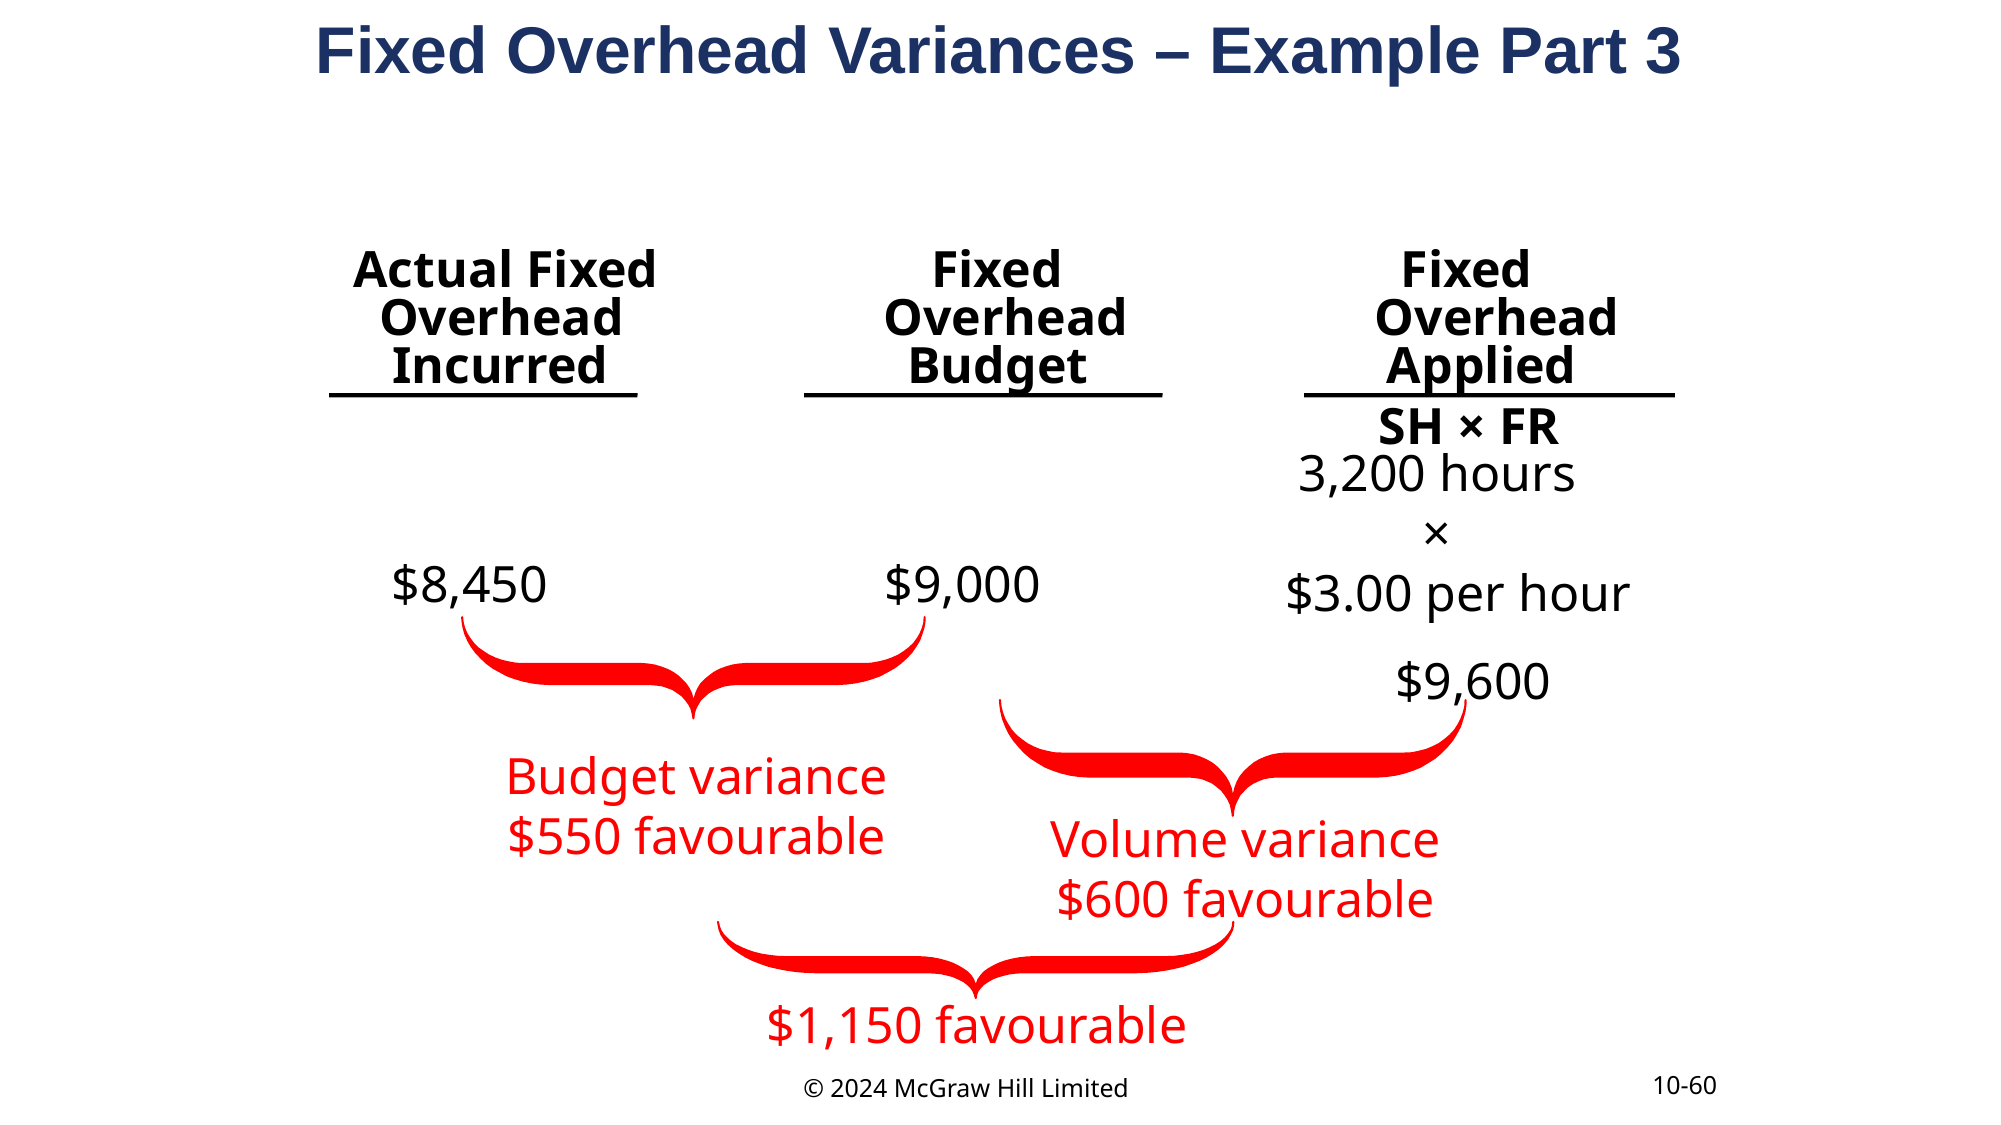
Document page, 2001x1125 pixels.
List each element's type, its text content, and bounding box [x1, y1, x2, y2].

text_box Actual Fixed Fixed Fixed Overhead Overhead Overhead Incurred Budget Applied [312, 242, 1725, 401]
text_box Budget variance $550 favourable [378, 737, 1016, 872]
text_box $9,600 [1380, 642, 1566, 717]
text_box 10-60 [1637, 1062, 1750, 1108]
text_box $9,000 [869, 545, 1056, 620]
text_box Volume variance $600 favourable [927, 800, 1565, 935]
text_box [999, 699, 1466, 816]
text_box [462, 620, 925, 719]
text_box SH × FR [1325, 401, 1613, 462]
text_box $8,450 [377, 545, 563, 620]
title Fixed Overhead Variances – Example Part 3 [249, 0, 1750, 130]
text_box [658, 921, 1296, 1062]
text_box 3,200 hours × $3.00 per hour [274, 434, 1687, 690]
